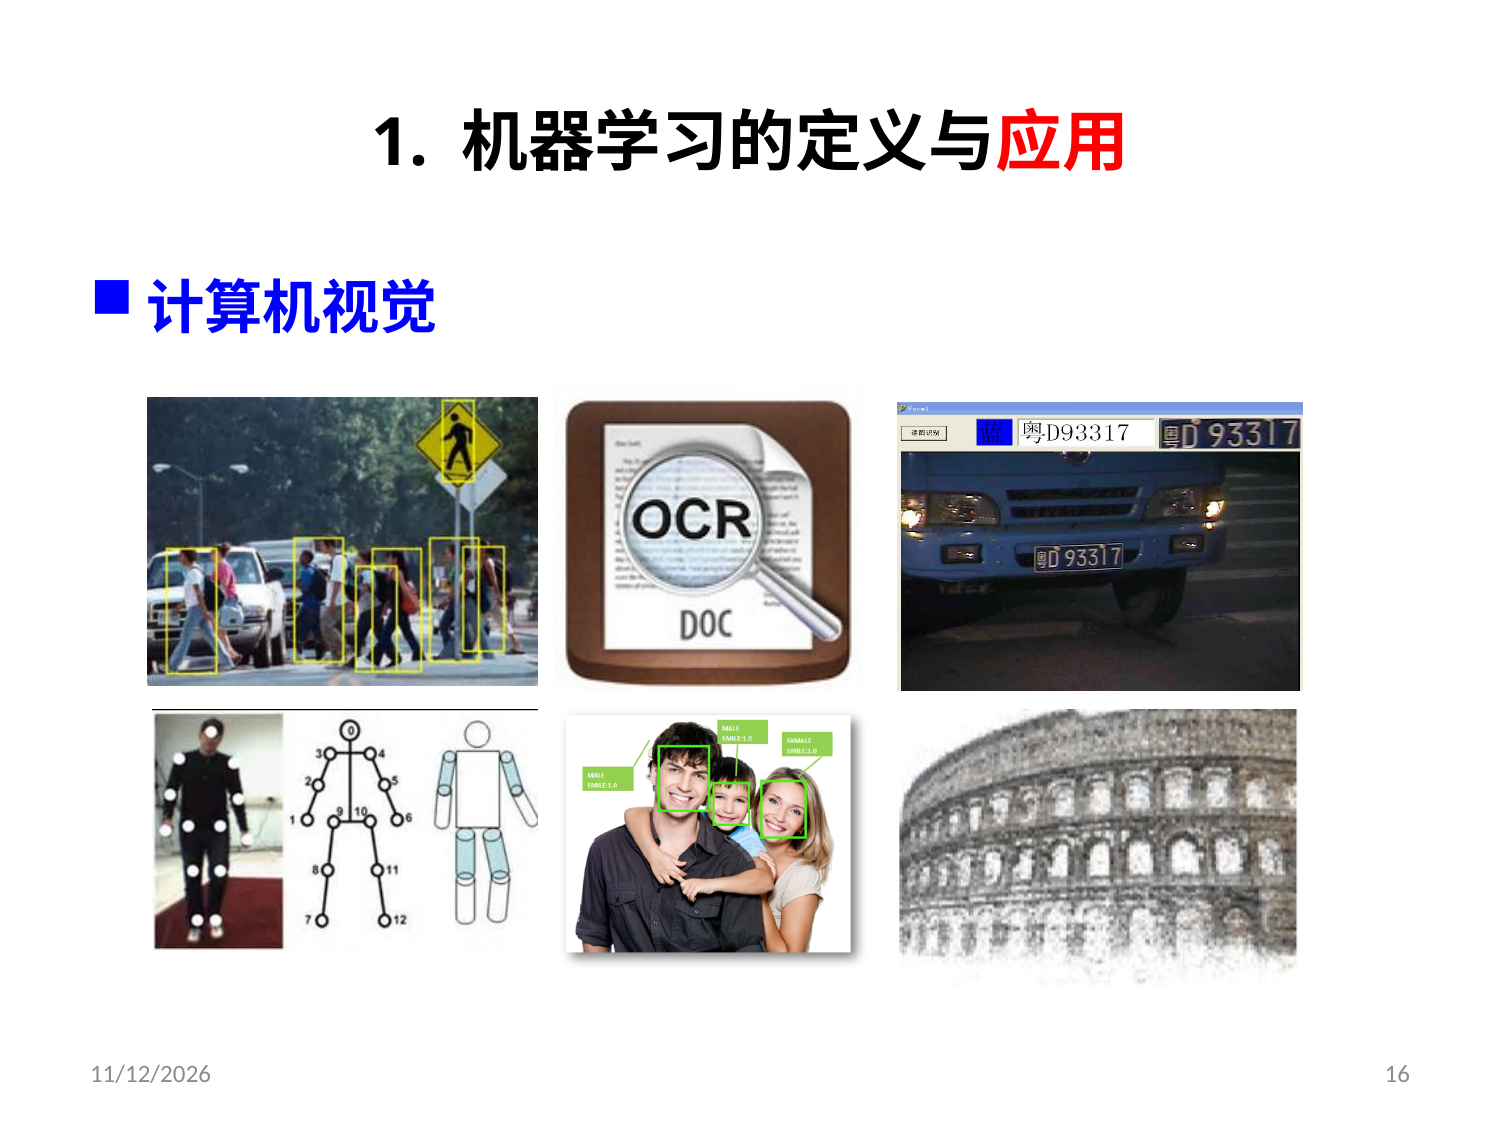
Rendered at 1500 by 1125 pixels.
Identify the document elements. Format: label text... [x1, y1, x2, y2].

picture [898, 709, 1303, 987]
picture [554, 703, 874, 972]
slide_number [75, 1042, 425, 1103]
picture [152, 709, 538, 952]
list 计算机视觉 [75, 262, 1425, 1005]
title 1. 机器学习的定义与应用 [75, 45, 1425, 233]
slide_number 16 [1074, 1042, 1425, 1103]
picture [896, 402, 1303, 691]
picture [147, 396, 538, 686]
picture [554, 385, 862, 691]
